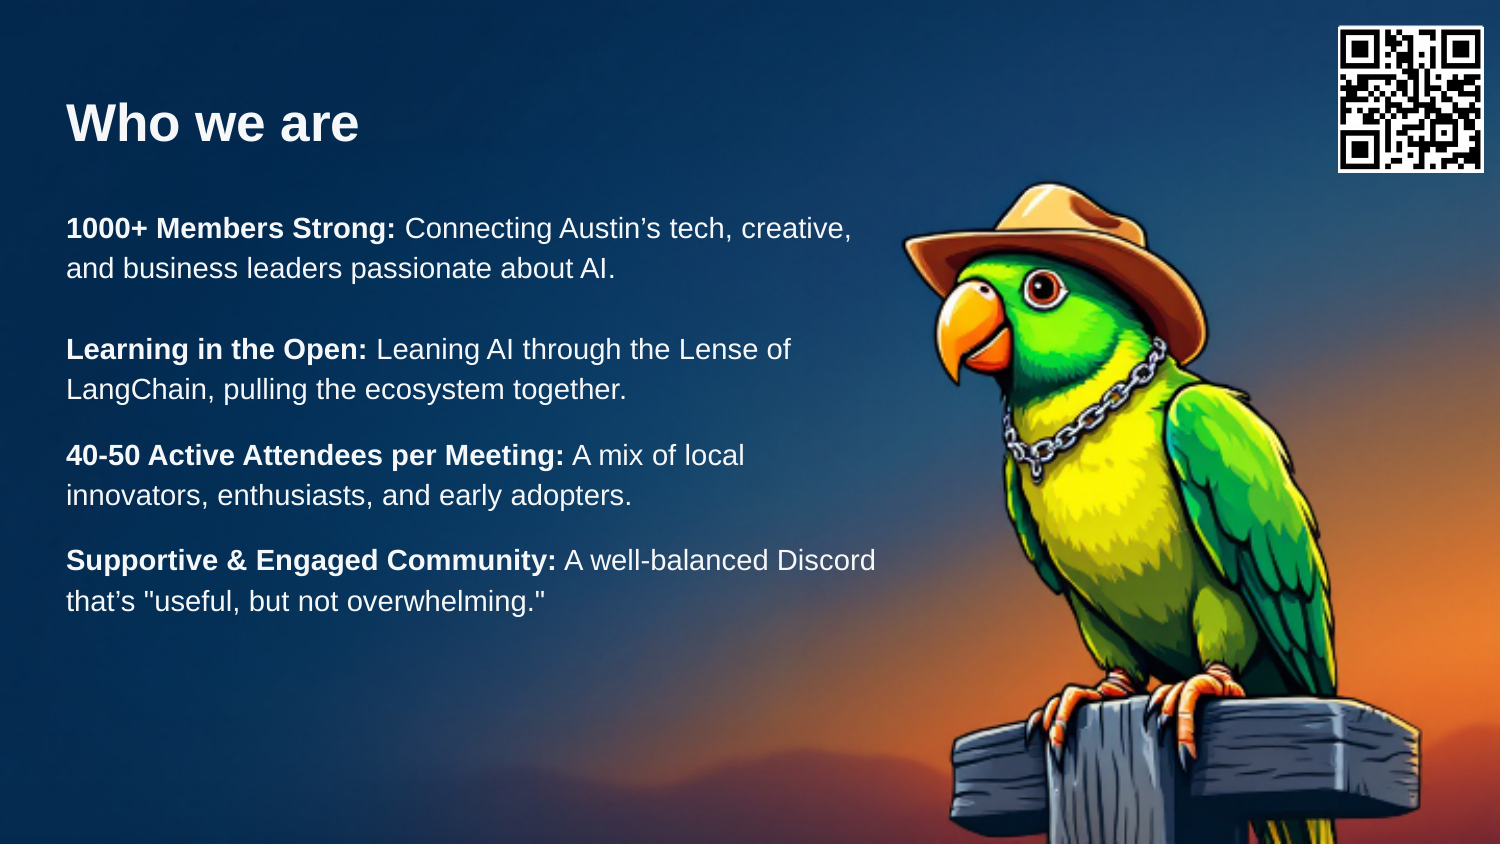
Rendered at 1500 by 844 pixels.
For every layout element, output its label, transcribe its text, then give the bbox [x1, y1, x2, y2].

list 1000+ Members Strong: Connecting Austin’s tech, creative, and business leaders passionate about AI. Learning in the Open: Leaning AI through the Lense of LangChain, pulling the ecosystem together. 40-50 Active Attendees per Meeting: A mix of local innovators, enthusiasts, and early adopters. Supportive & Engaged Community: A well-balanced Discord that’s "useful, but not overwhelming." [51, 189, 900, 750]
title Who we are [51, 72, 1333, 167]
picture [0, 0, 1500, 844]
